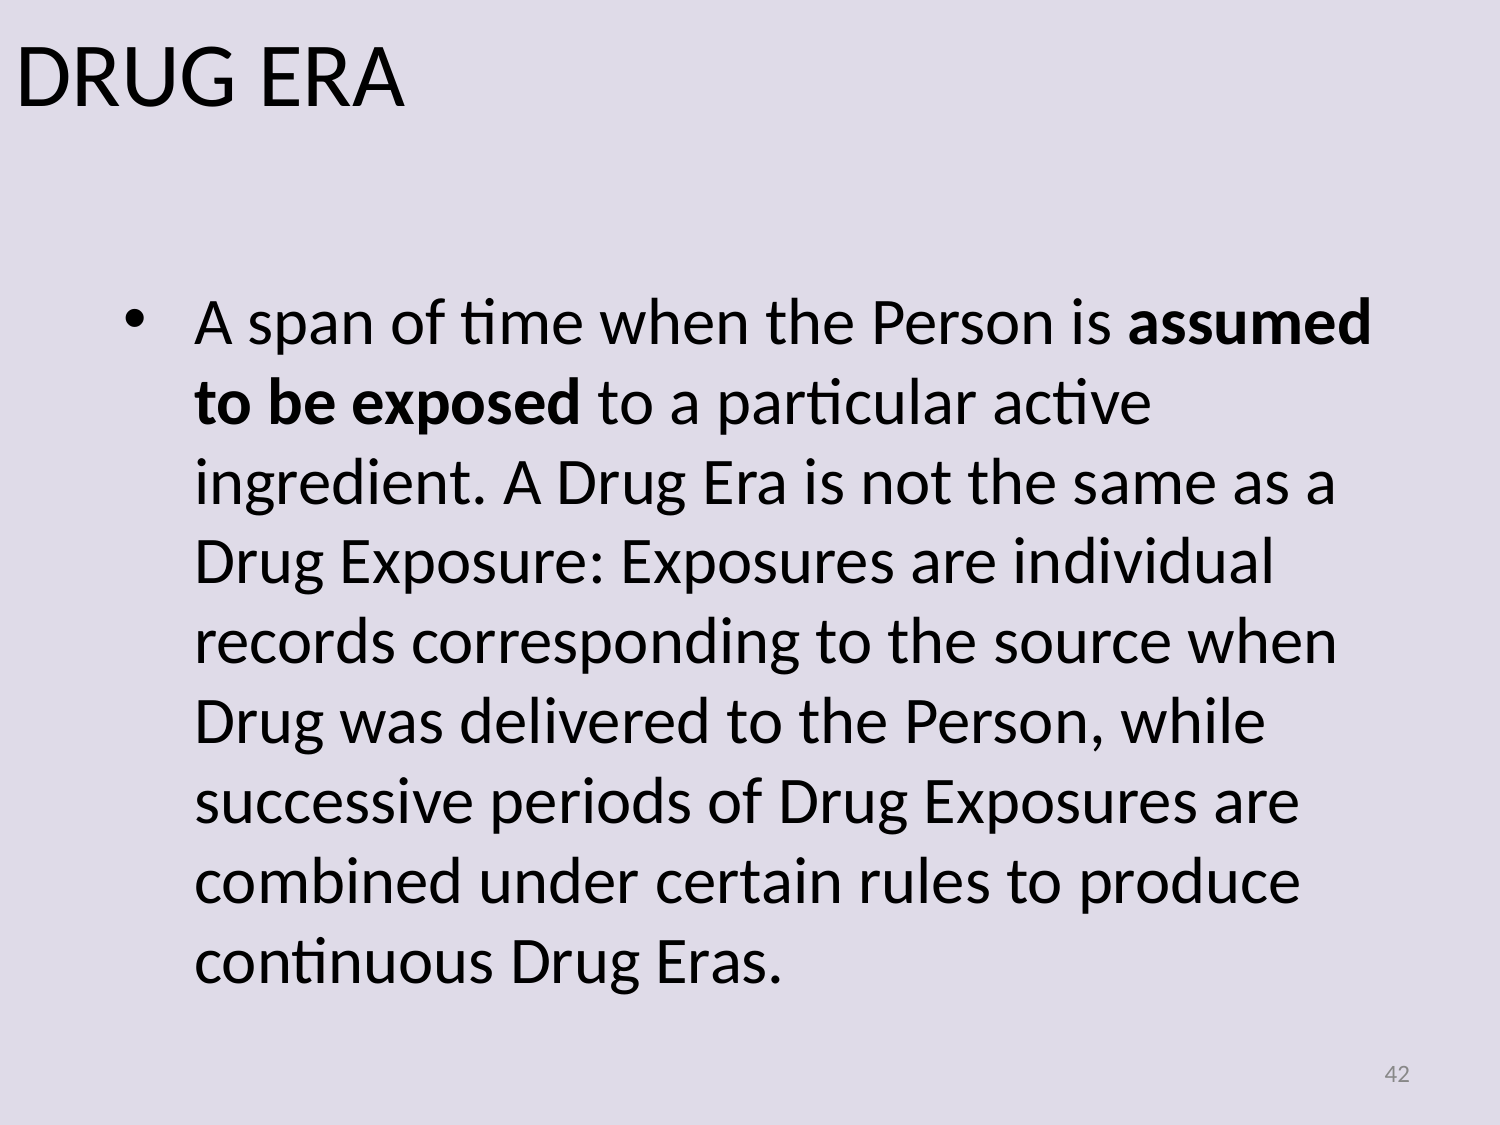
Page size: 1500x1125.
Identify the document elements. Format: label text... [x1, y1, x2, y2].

slide_number 42 [1074, 1042, 1425, 1103]
title DRUG ERA [0, 0, 1425, 188]
list A span of time when the Person is assumed to be exposed to a particular active ingredient. A Drug Era is not the same as a Drug Exposure: Exposures are individual records corresponding to the source when Drug was delivered to the Person, while successive periods of Drug Exposures are combined under certain rules to produce continuous Drug Eras. [75, 262, 1425, 1005]
